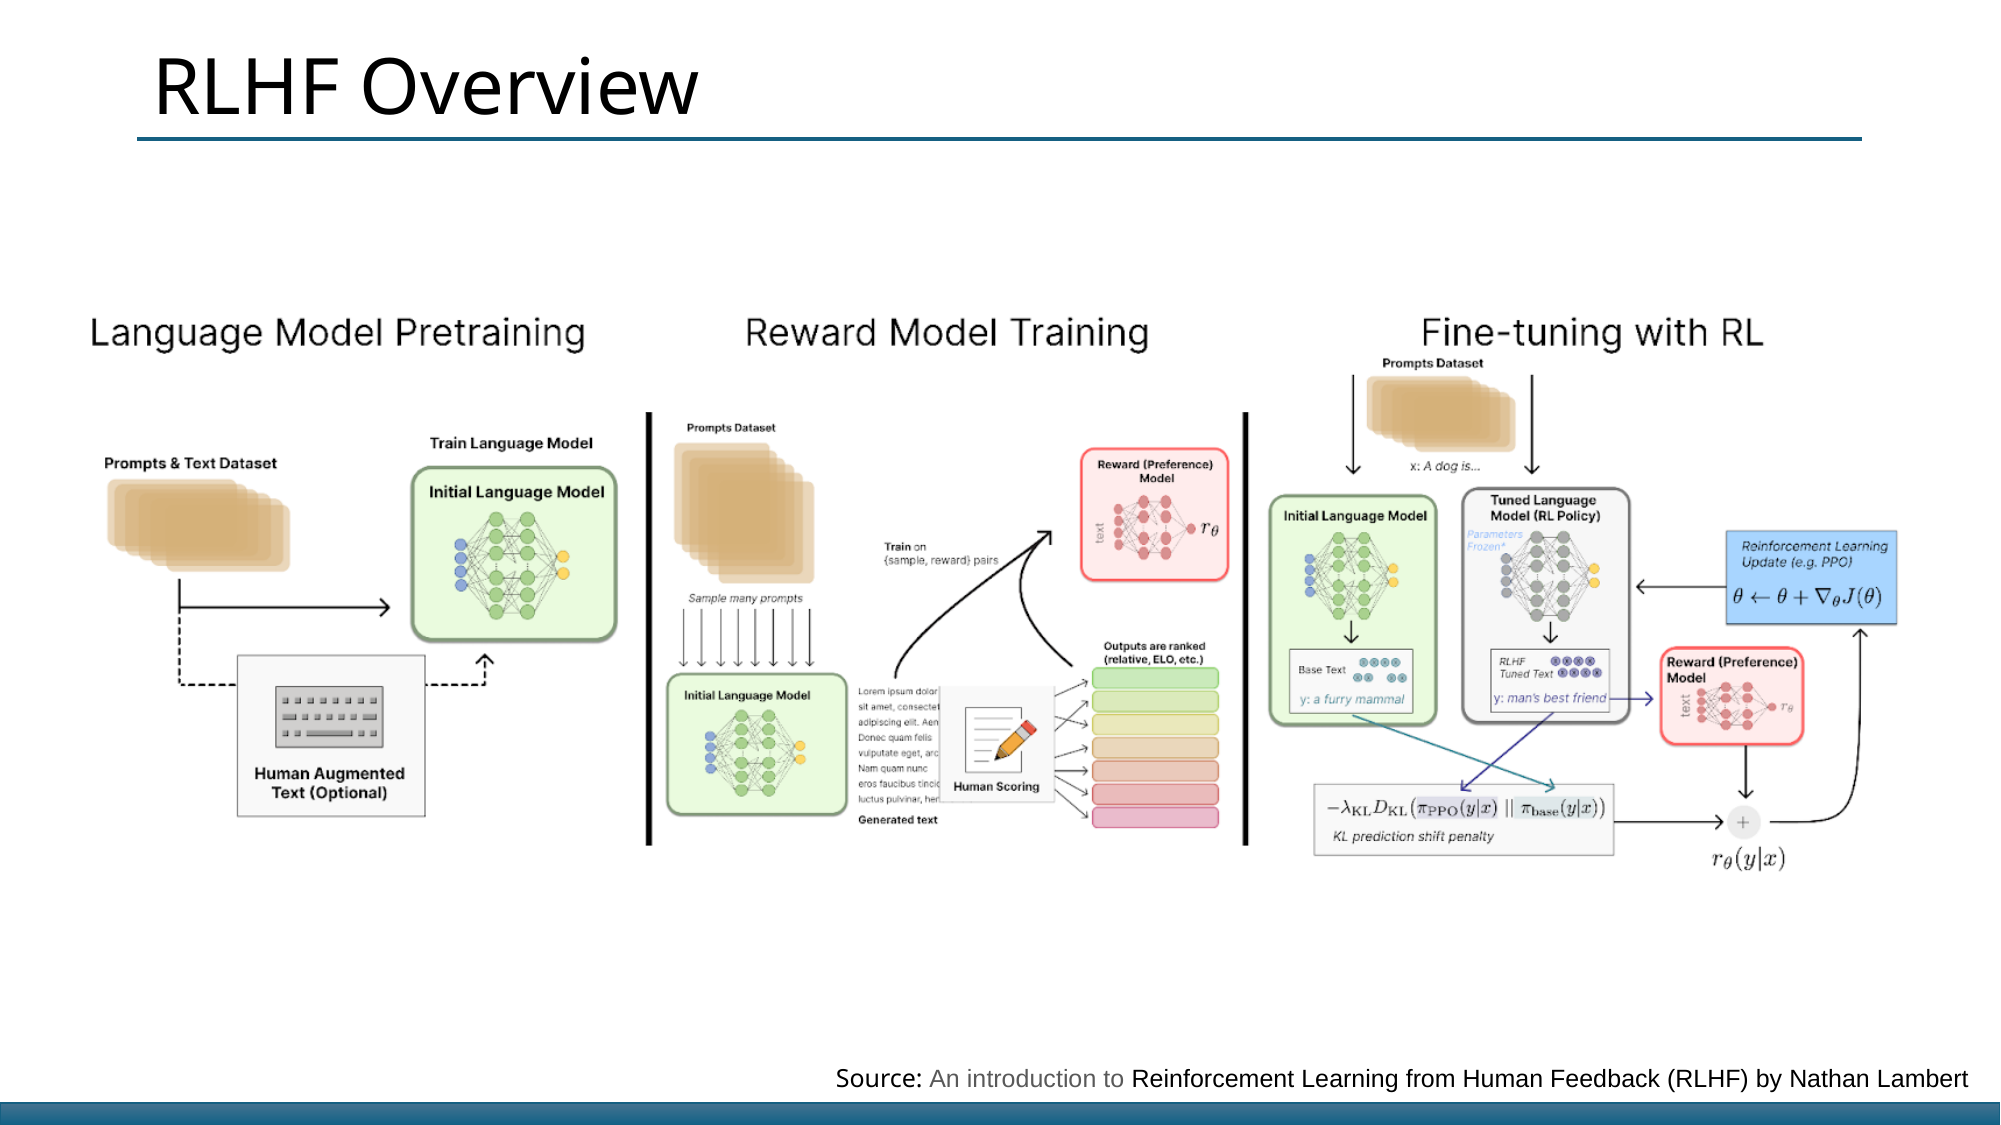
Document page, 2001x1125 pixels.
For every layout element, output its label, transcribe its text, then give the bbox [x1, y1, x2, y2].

title RLHF Overview [137, 39, 1863, 138]
text_box [0, 1102, 2000, 1125]
text_box Source: An introduction to Reinforcement Learning from Human Feedback (RLHF) by Nathan Lambert [821, 1054, 2000, 1100]
picture [68, 290, 1932, 883]
